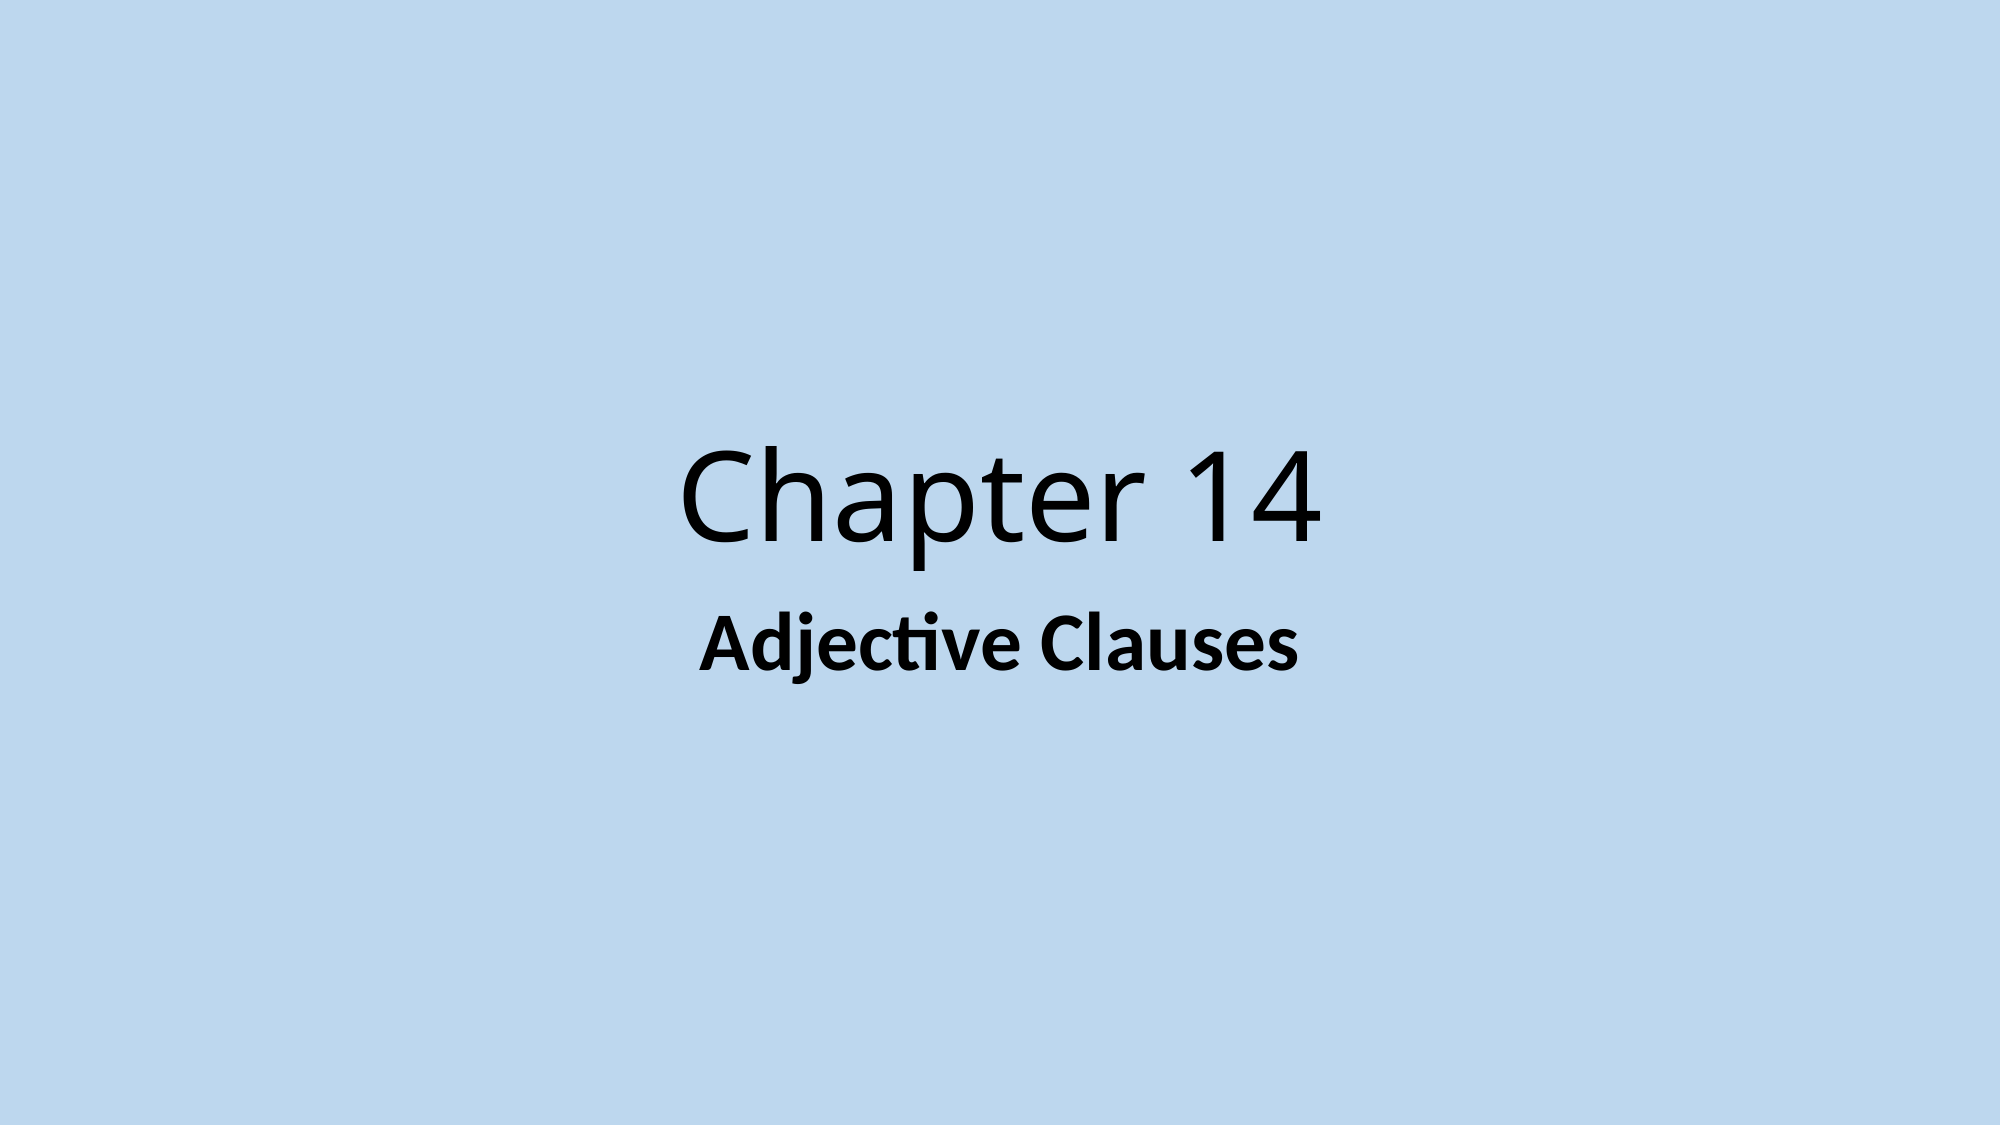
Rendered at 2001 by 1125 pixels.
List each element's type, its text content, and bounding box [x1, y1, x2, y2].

subtitle Adjective Clauses [249, 590, 1750, 863]
title Chapter 14 [249, 184, 1750, 576]
